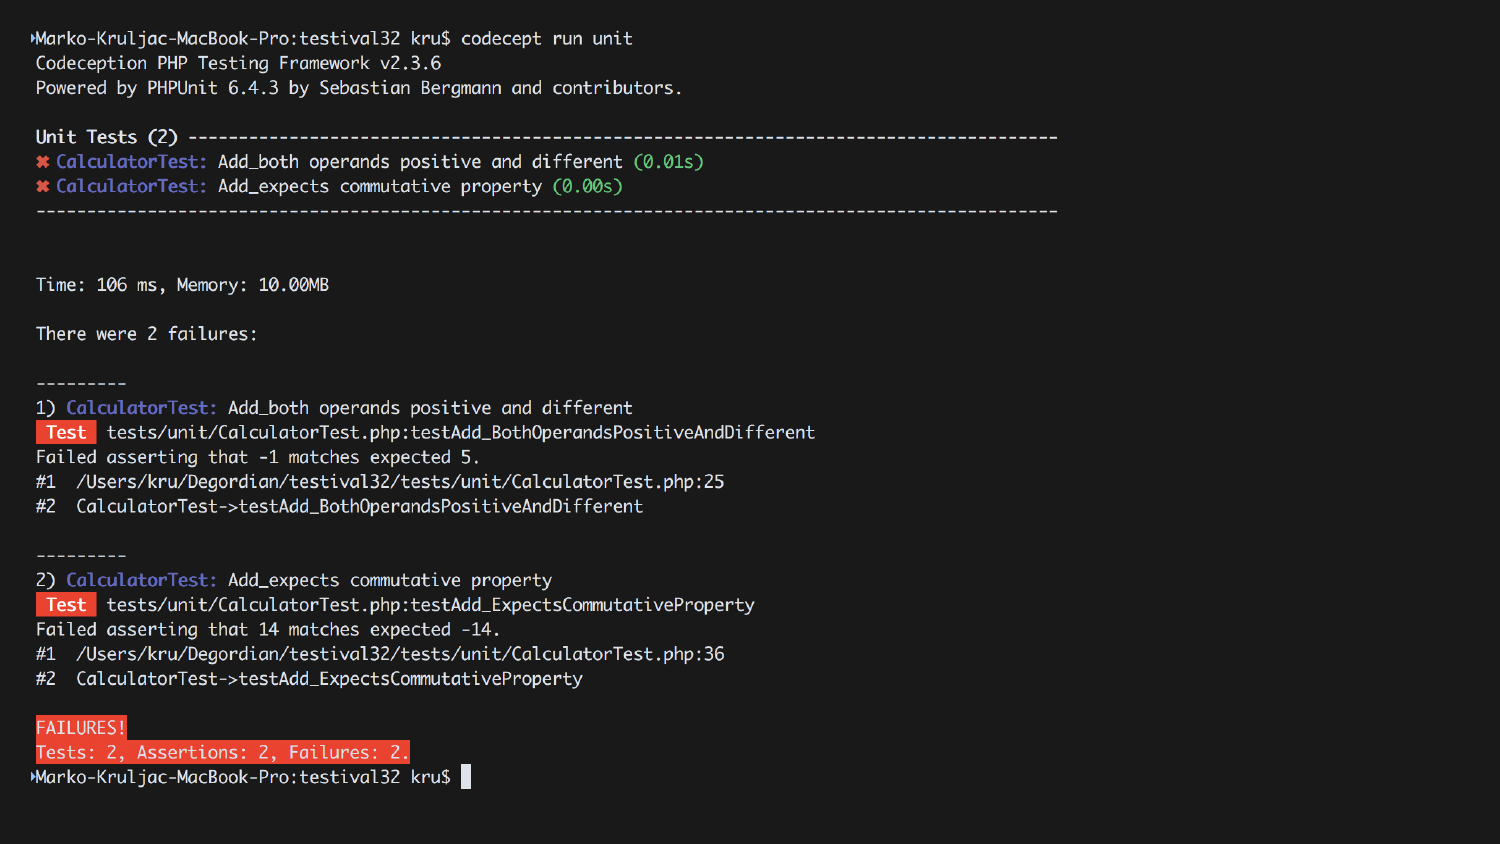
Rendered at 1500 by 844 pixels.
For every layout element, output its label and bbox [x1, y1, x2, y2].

picture [30, 24, 1068, 819]
